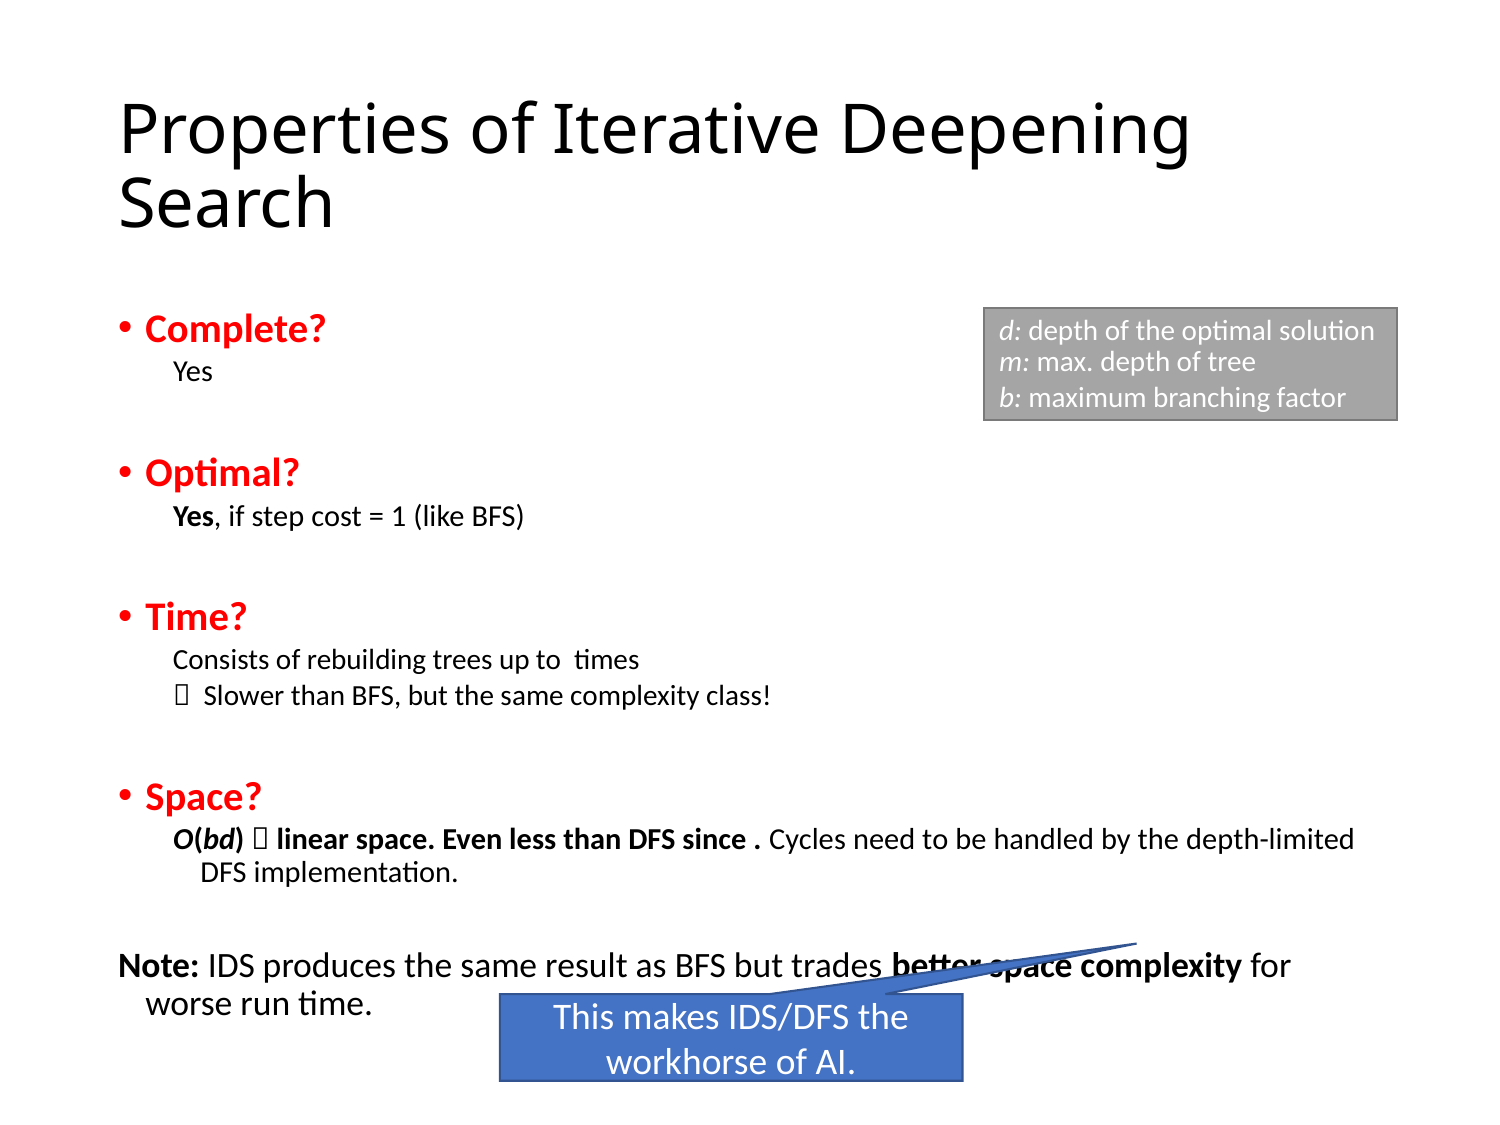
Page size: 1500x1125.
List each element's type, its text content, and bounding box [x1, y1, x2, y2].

text_box This makes IDS/DFS the workhorse of AI. [498, 942, 1137, 1082]
text_box d: depth of the optimal solution m: max. depth of tree b: maximum branching factor [983, 307, 1398, 421]
title Properties of Iterative Deepening Search [103, 59, 1397, 278]
